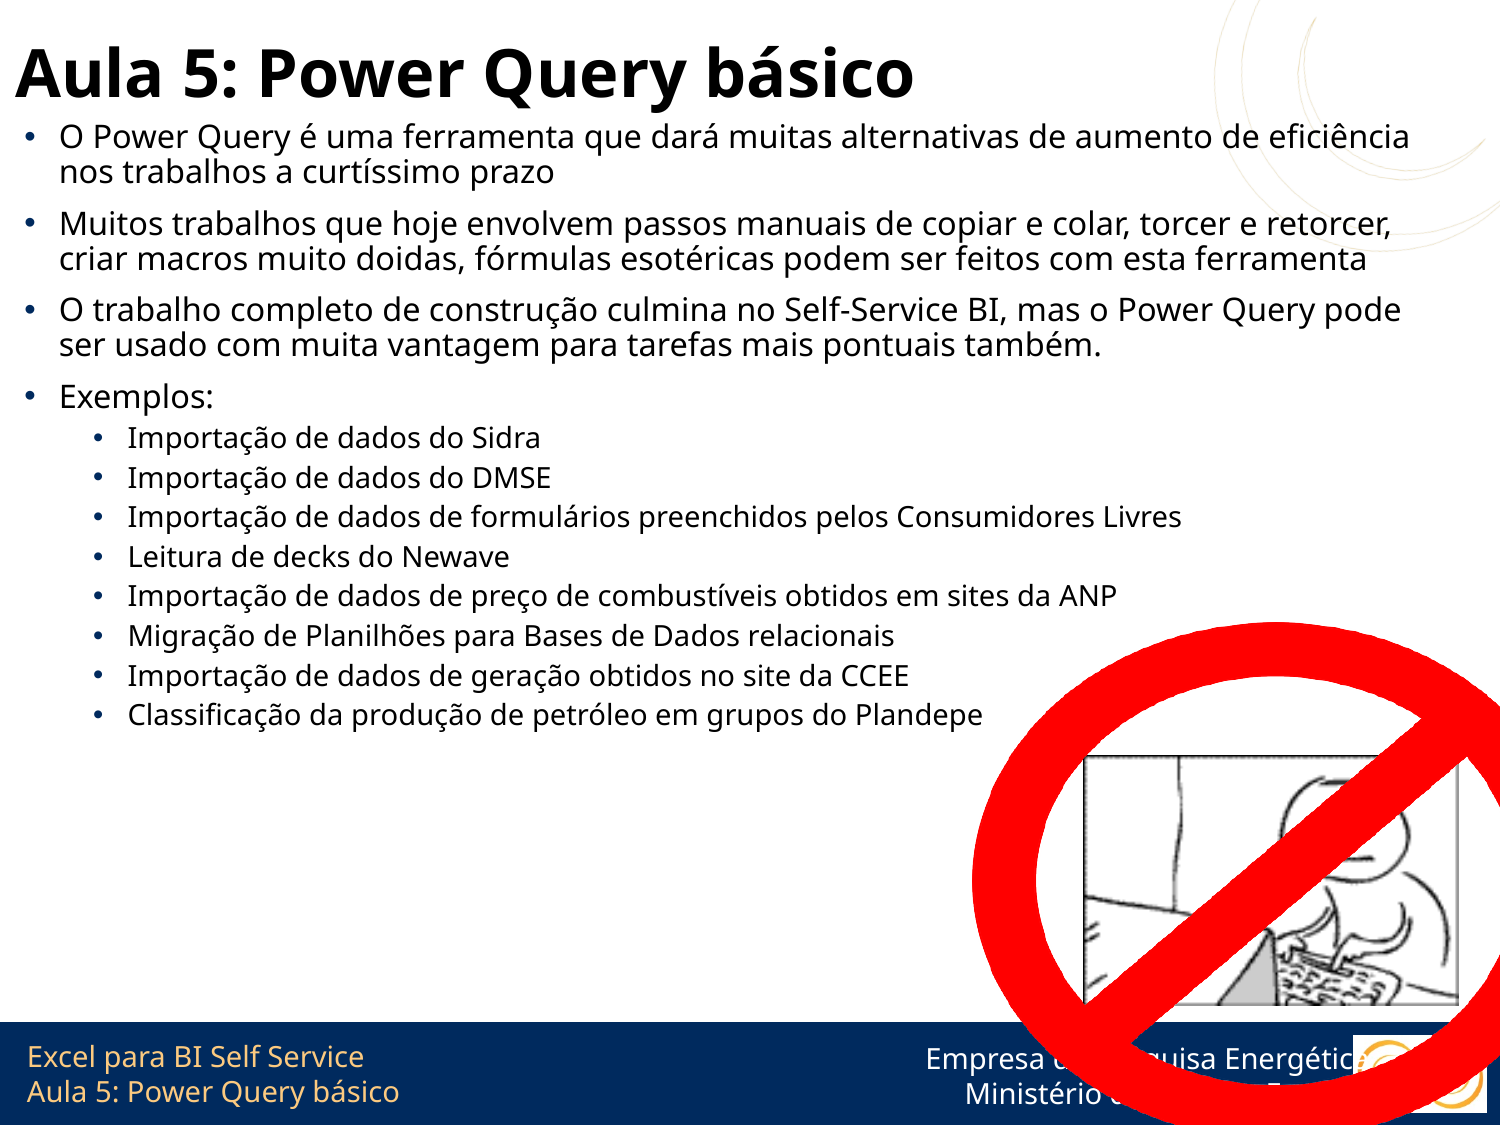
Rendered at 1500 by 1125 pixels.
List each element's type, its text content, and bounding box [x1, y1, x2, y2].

picture [972, 622, 1500, 1125]
title Aula 5: Power Query básico [0, 3, 1459, 148]
list O Power Query é uma ferramenta que dará muitas alternativas de aumento de eficiência nos trabalhos a curtíssimo prazo Muitos trabalhos que hoje envolvem passos manuais de copiar e colar, torcer e retorcer, criar macros muito doidas, fórmulas esotéricas podem ser feitos com esta ferramenta O trabalho completo de construção culmina no Self-Service BI, mas o Power Query pode ser usado com muita vantagem para tarefas mais pontuais também. Exemplos: Importação de dados do Sidra Importação de dados do DMSE Importação de dados de formulários preenchidos pelos Consumidores Livres Leitura de decks do Newave Importação de dados de preço de combustíveis obtidos em sites da ANP Migração de Planilhões para Bases de Dados relacionais Importação de dados de geração obtidos no site da CCEE Classificação da produção de petróleo em grupos do Plandepe [9, 113, 1459, 756]
